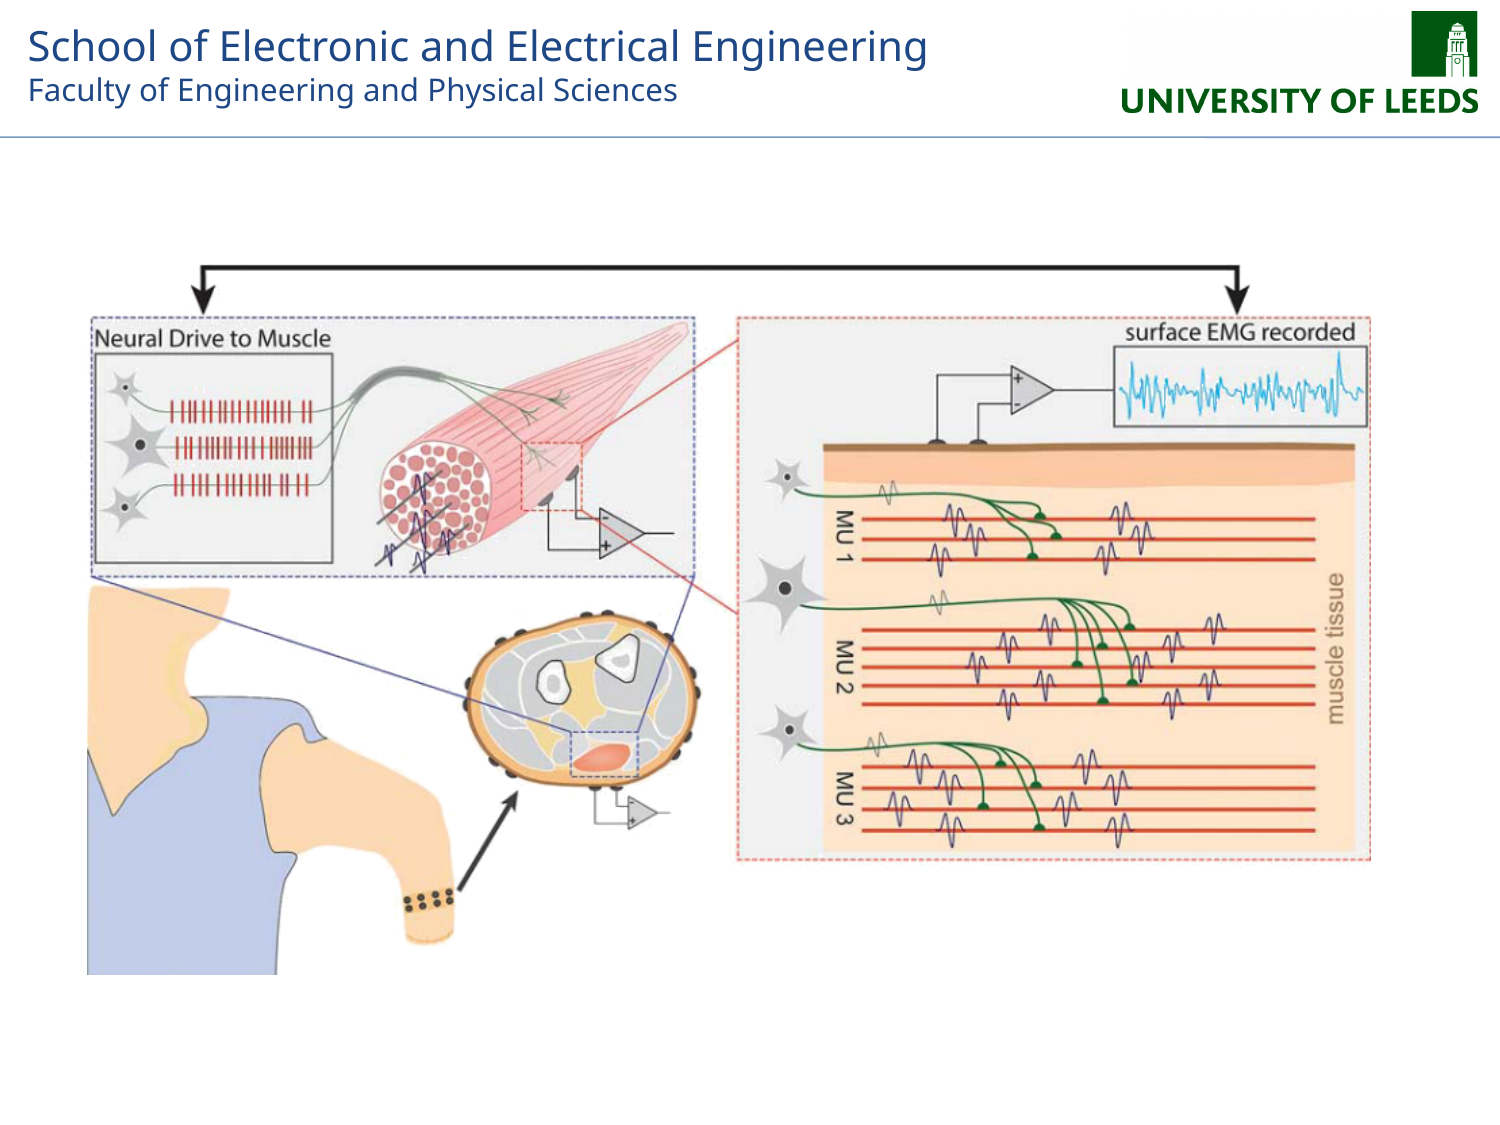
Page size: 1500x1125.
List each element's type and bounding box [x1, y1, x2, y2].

picture [87, 263, 1371, 976]
picture [1122, 11, 1478, 113]
